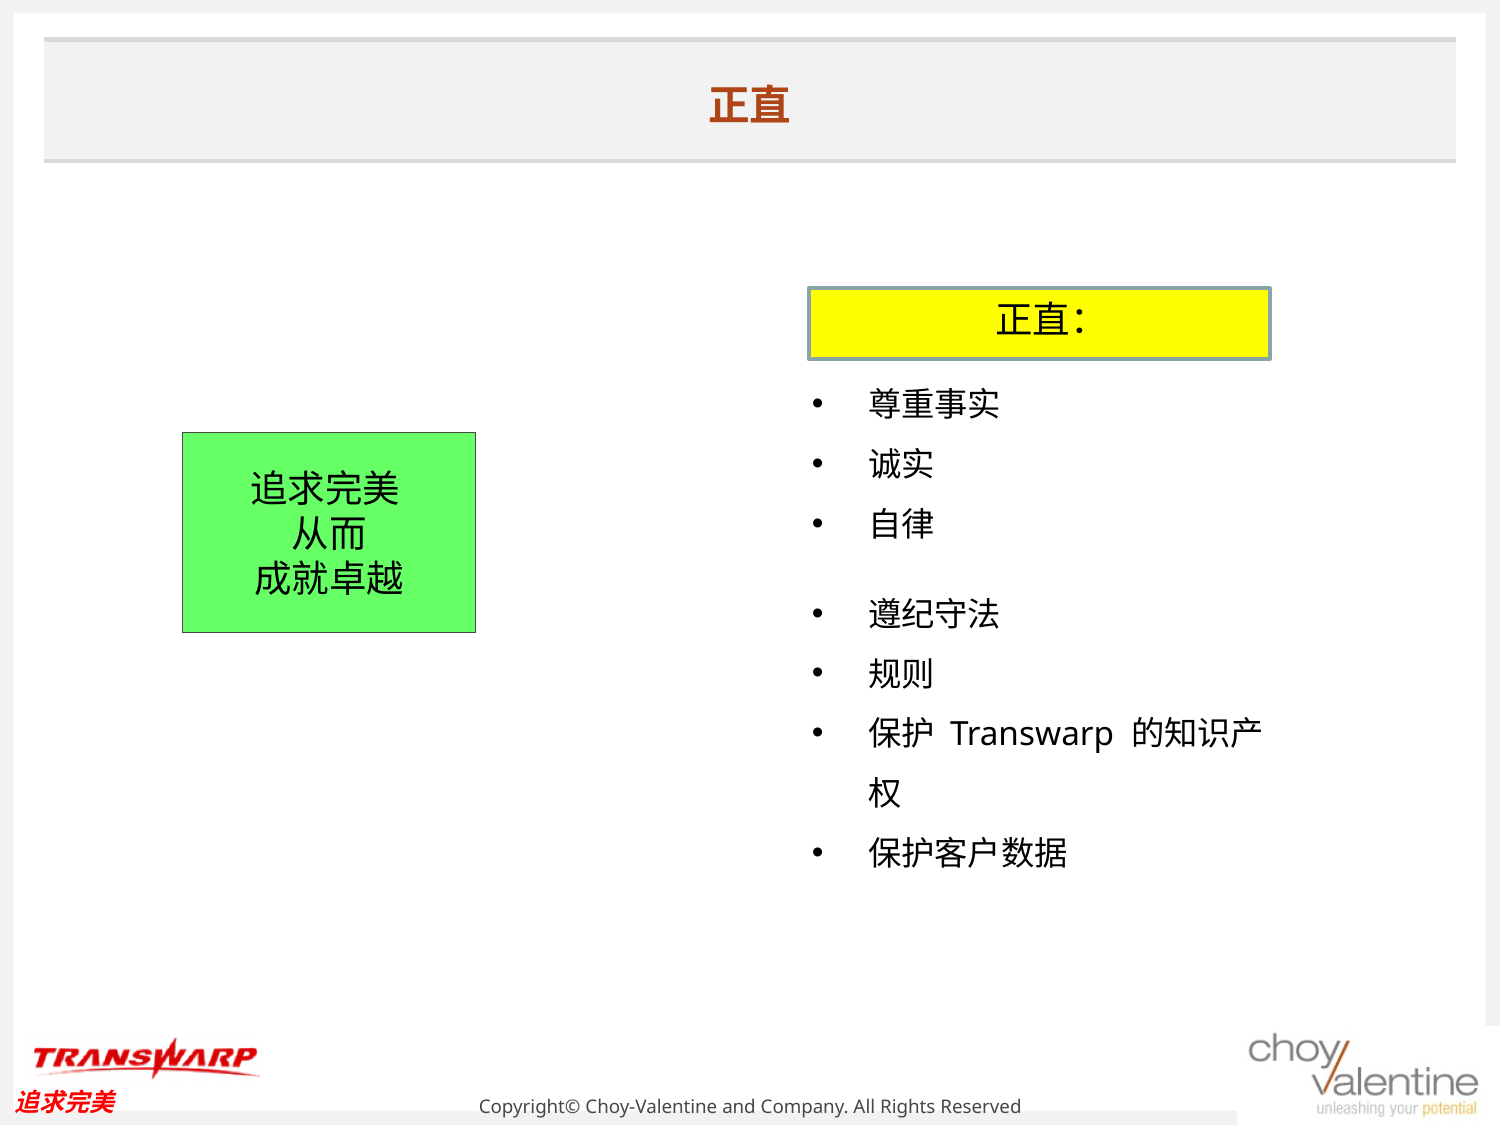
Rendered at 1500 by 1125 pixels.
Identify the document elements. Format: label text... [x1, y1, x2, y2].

text_box 正直： 尊重事实 诚实 自律 遵纪守法 规则 保护 Transwarp 的知识产权 保护客户数据 [797, 288, 1306, 960]
picture [0, 0, 1500, 1125]
title 正直 [49, 44, 1451, 163]
text_box 追求完美 从而 成就卓越 [182, 432, 476, 633]
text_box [0, 1033, 331, 1125]
